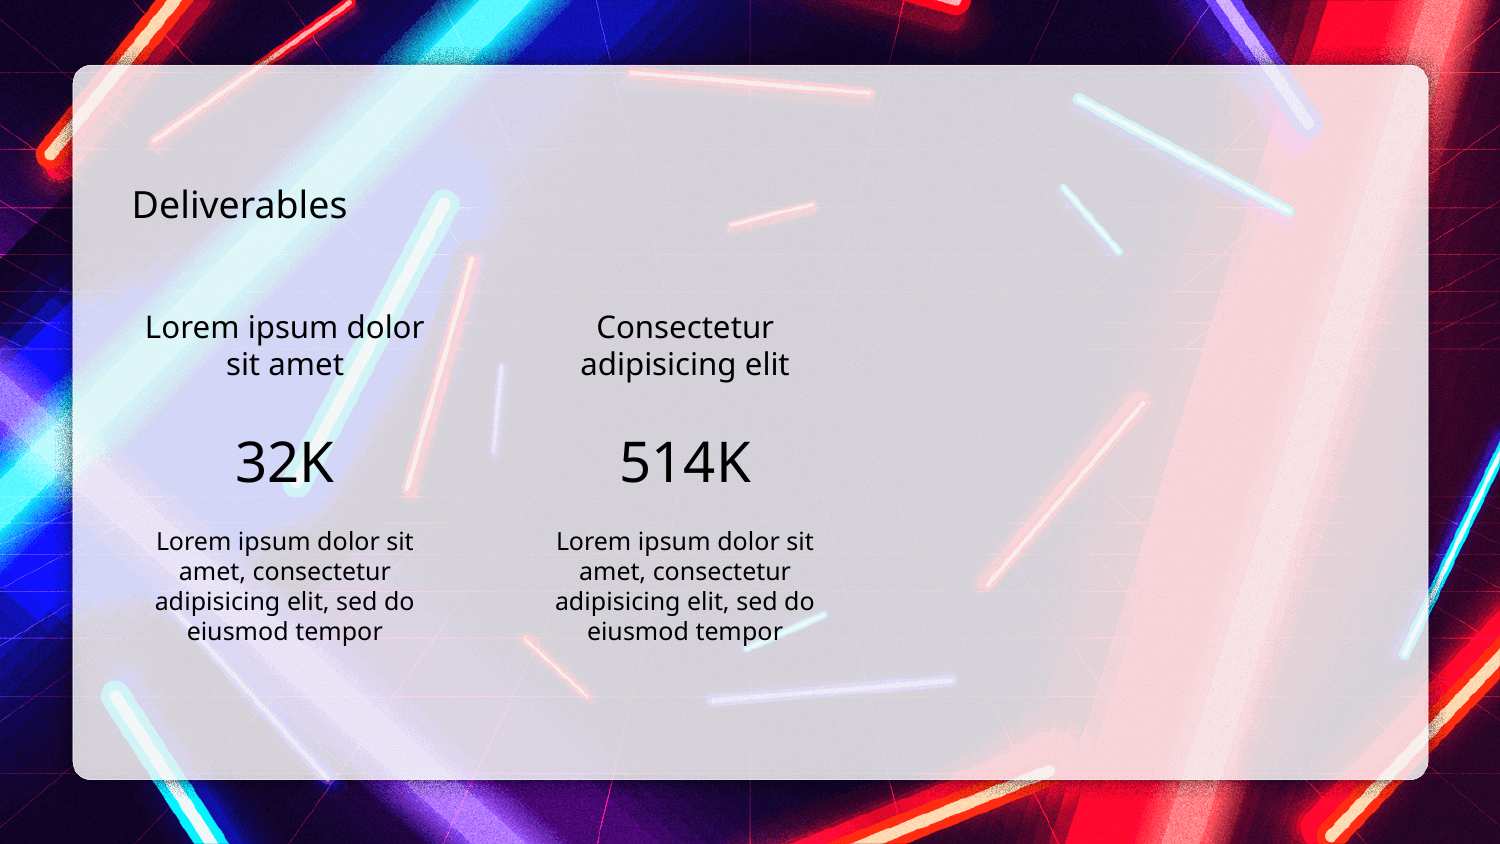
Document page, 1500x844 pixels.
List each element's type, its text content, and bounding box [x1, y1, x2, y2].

picture [0, 0, 1500, 844]
text_box Lorem ipsum dolor sit amet, consectetur adipisicing elit, sed do eiusmod tempor [121, 520, 449, 652]
text_box Lorem ipsum dolor sit amet, consectetur adipisicing elit, sed do eiusmod tempor [521, 520, 849, 652]
text_box Lorem ipsum dolor sit amet [121, 300, 449, 388]
text_box 514K [521, 420, 849, 500]
text_box Consectetur adipisicing elit [521, 300, 849, 388]
text_box Deliverables [120, 175, 595, 232]
text_box 32K [121, 420, 449, 500]
